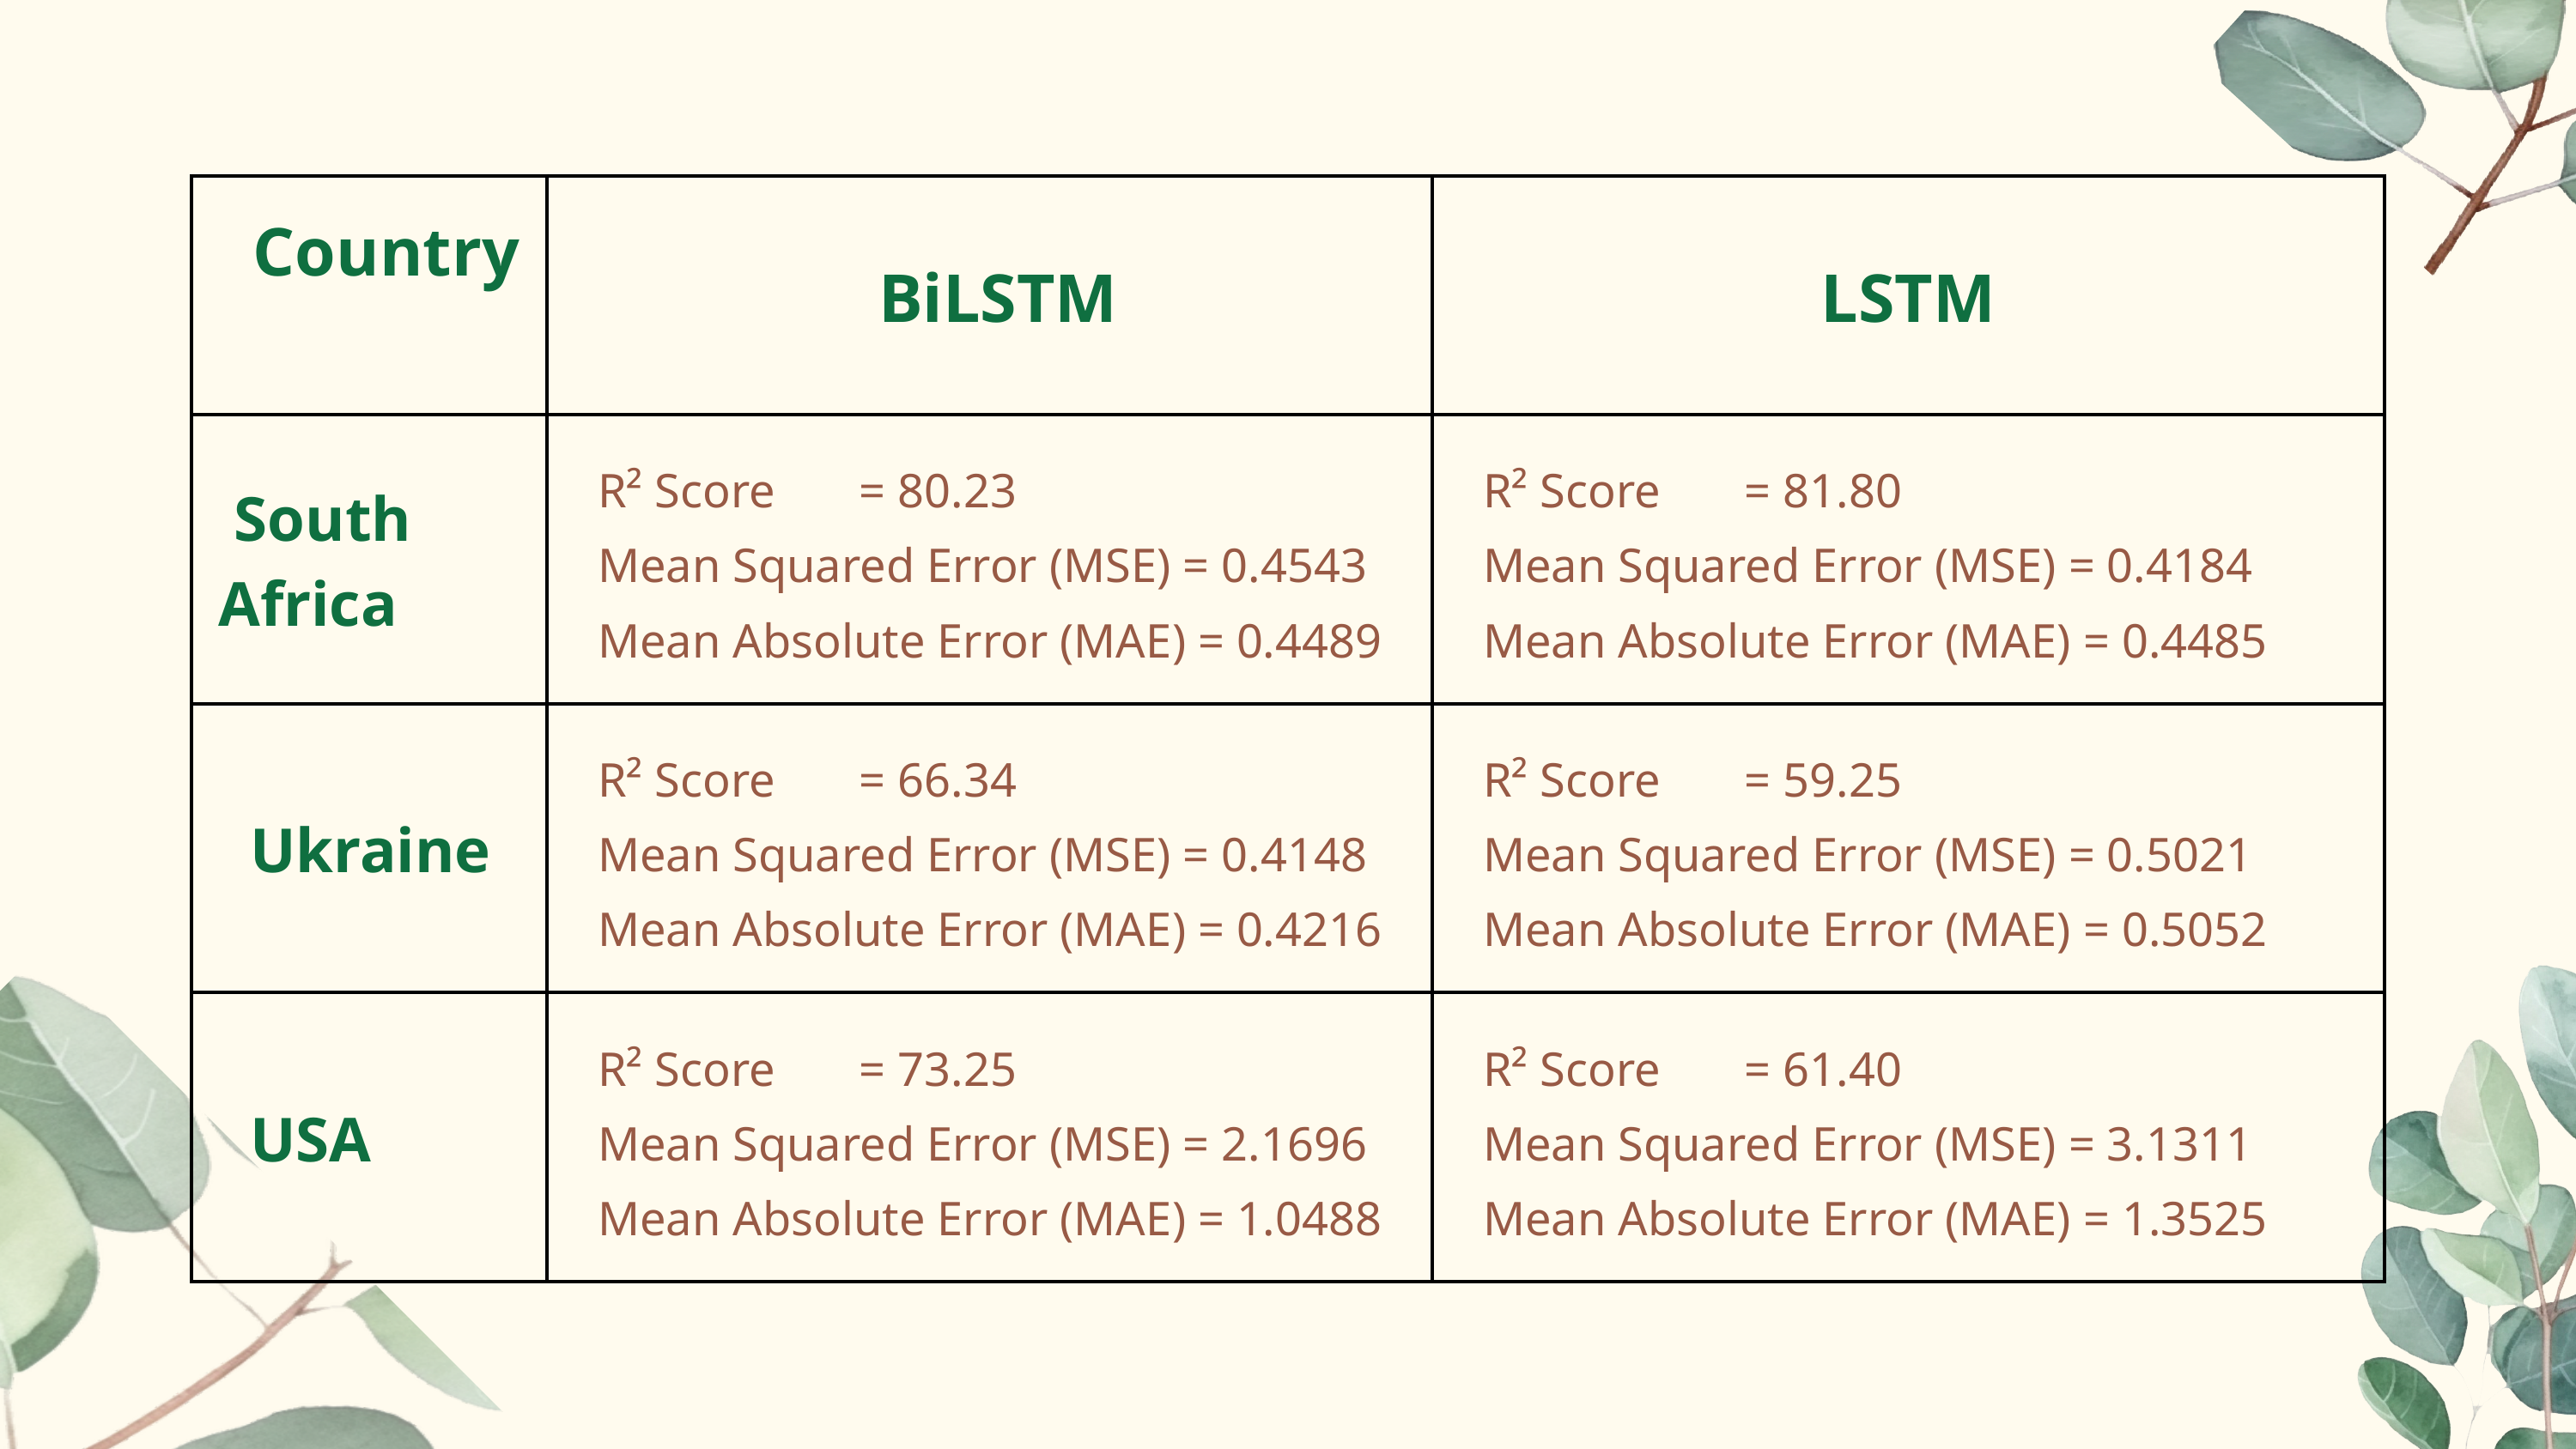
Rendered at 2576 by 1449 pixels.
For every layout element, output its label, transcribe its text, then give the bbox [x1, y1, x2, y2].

table_cell USA [193, 994, 545, 1280]
text_box [0, 949, 540, 1449]
table_cell R² Score = 59.25 Mean Squared Error (MSE) = 0.5021 Mean Absolute Error (MAE) = 0.5052 [1434, 706, 2383, 991]
table_cell South Africa [193, 416, 545, 702]
table_cell R² Score = 73.25 Mean Squared Error (MSE) = 2.1696 Mean Absolute Error (MAE) = 1.0488 [549, 994, 1431, 1280]
table_header Country [193, 178, 545, 413]
table_cell R² Score = 66.34 Mean Squared Error (MSE) = 0.4148 Mean Absolute Error (MAE) = 0.4216 [549, 706, 1431, 991]
text_box [2197, 0, 2576, 333]
table_cell R² Score = 61.40 Mean Squared Error (MSE) = 3.1311 Mean Absolute Error (MAE) = 1.3525 [1434, 994, 2383, 1280]
table_cell R² Score = 81.80 Mean Squared Error (MSE) = 0.4184 Mean Absolute Error (MAE) = 0.4485 [1434, 416, 2383, 702]
table_header BiLSTM [549, 178, 1431, 413]
table_cell R² Score = 80.23 Mean Squared Error (MSE) = 0.4543 Mean Absolute Error (MAE) = 0.4489 [549, 416, 1431, 702]
text_box [2315, 949, 2576, 1449]
table_cell Ukraine [193, 706, 545, 991]
table_header LSTM [1434, 178, 2383, 413]
